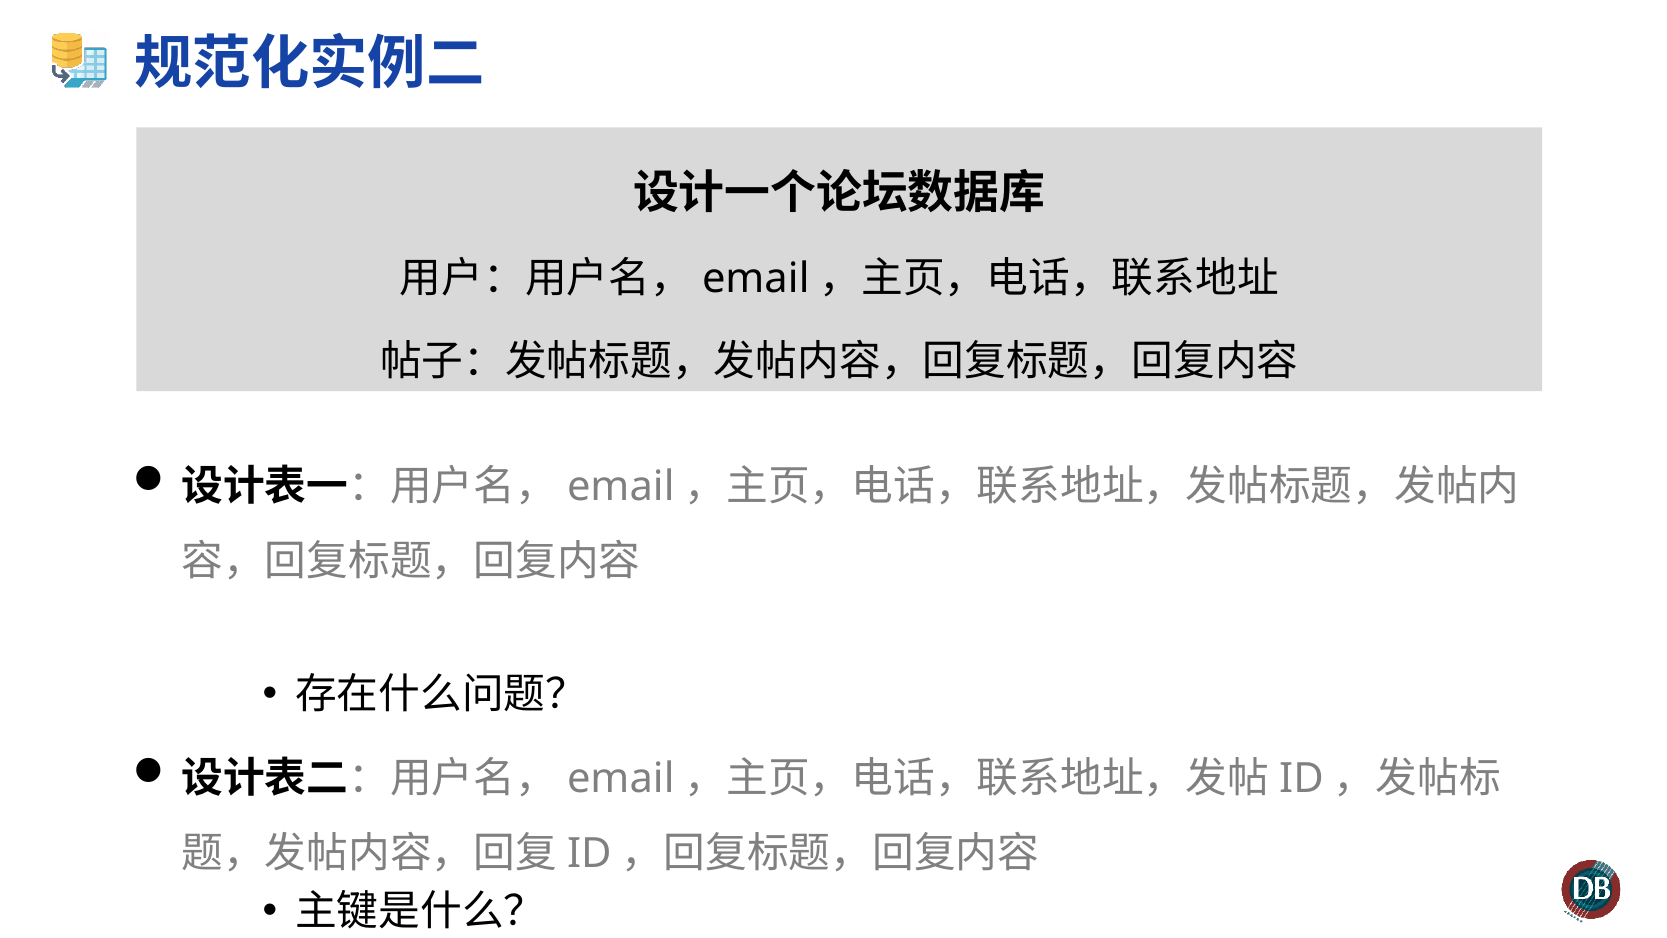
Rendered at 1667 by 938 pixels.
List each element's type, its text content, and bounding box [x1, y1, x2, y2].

text_box 设计表一：用户名，email，主页，电话，联系地址，发帖标题，发帖内容，回复标题，回复内容 存在什么问题？ 设计表二：用户名，email，主页，电话，联系地址，发帖ID，发帖标题，发帖内容，回复ID，回复标题，回复内容 主键是什么？ [118, 426, 1542, 933]
picture [49, 30, 109, 90]
title 规范化实例二 [118, 17, 1590, 103]
picture [1557, 858, 1623, 924]
text_box 设计一个论坛数据库 用户：用户名，email，主页，电话，联系地址 帖子：发帖标题，发帖内容，回复标题，回复内容 [134, 125, 1544, 393]
